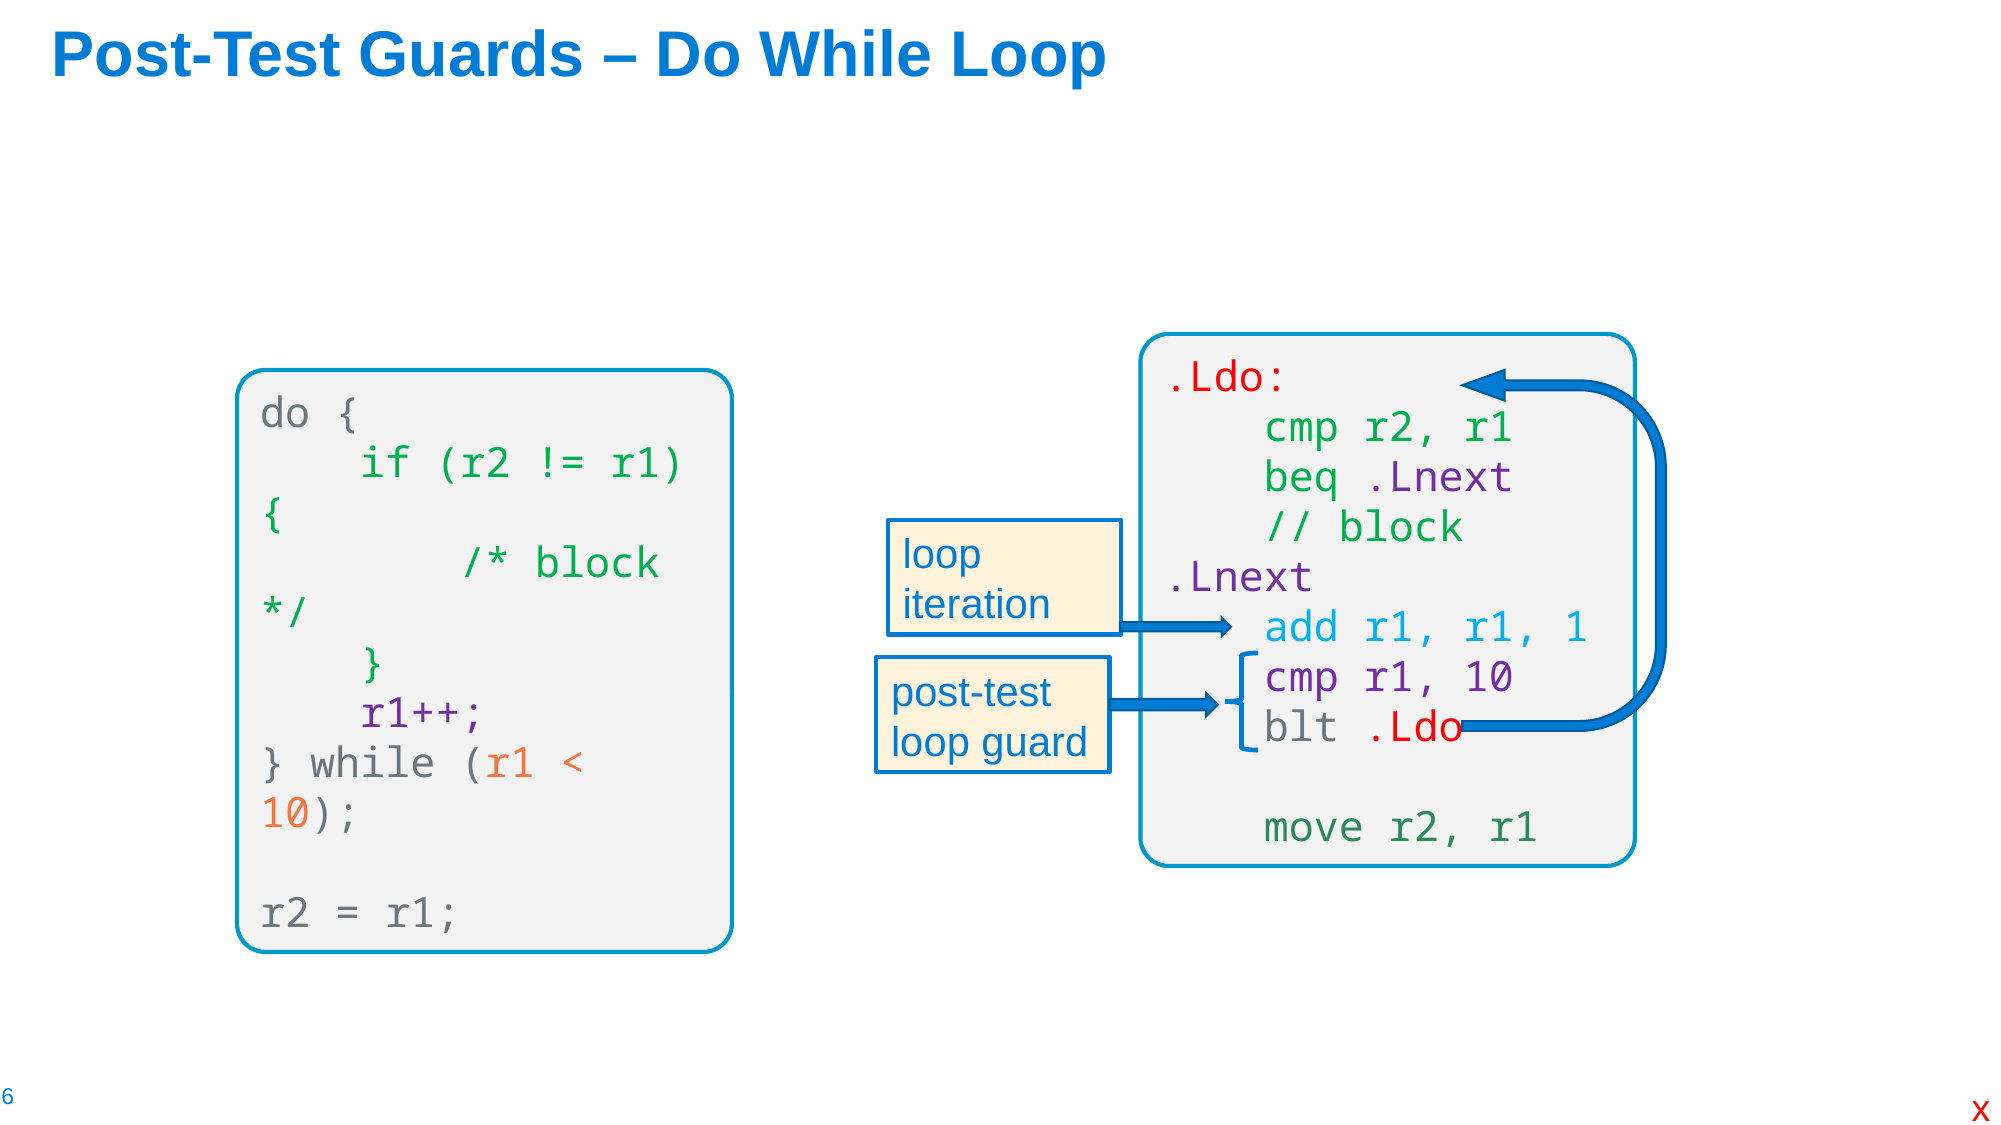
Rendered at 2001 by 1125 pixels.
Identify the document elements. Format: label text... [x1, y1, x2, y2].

text_box x [1956, 1076, 2000, 1125]
text_box do { if (r2 != r1) { /* block */ } r1++; } while (r1 < 10); r2 = r1; [236, 369, 732, 952]
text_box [888, 519, 1231, 636]
text_box .Ldo: cmp r2, r1 beq .Lnext // block .Lnext add r1, r1, 1 cmp r1, 10 blt .Ldo move r2, r1 [1140, 333, 1636, 866]
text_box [876, 652, 1259, 774]
title Post-Test Guards – Do While Loop [36, 19, 1762, 98]
text_box [1459, 368, 1667, 732]
